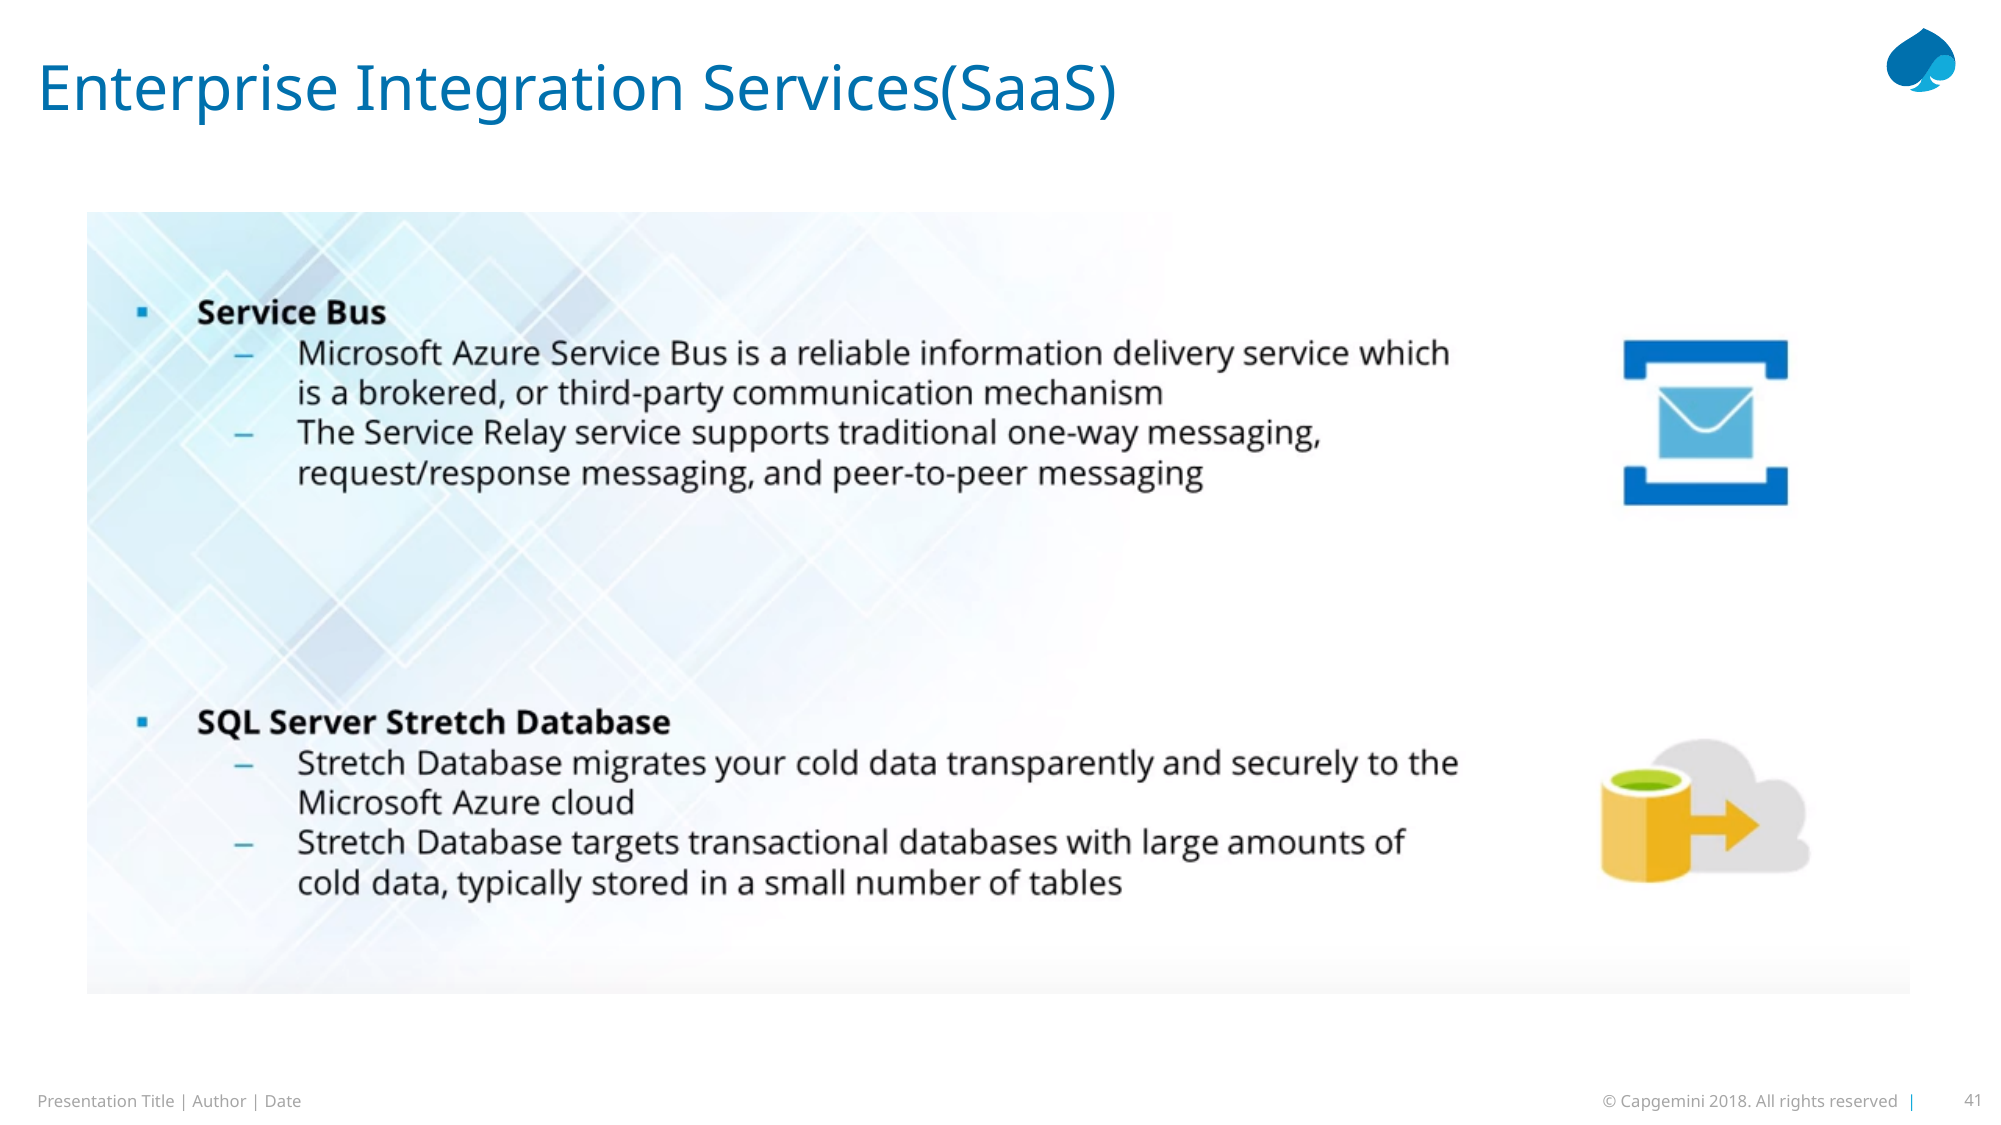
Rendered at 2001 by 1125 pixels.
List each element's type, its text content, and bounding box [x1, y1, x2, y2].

title Enterprise Integration Services(SaaS) [37, 0, 1863, 182]
picture [87, 212, 1910, 994]
